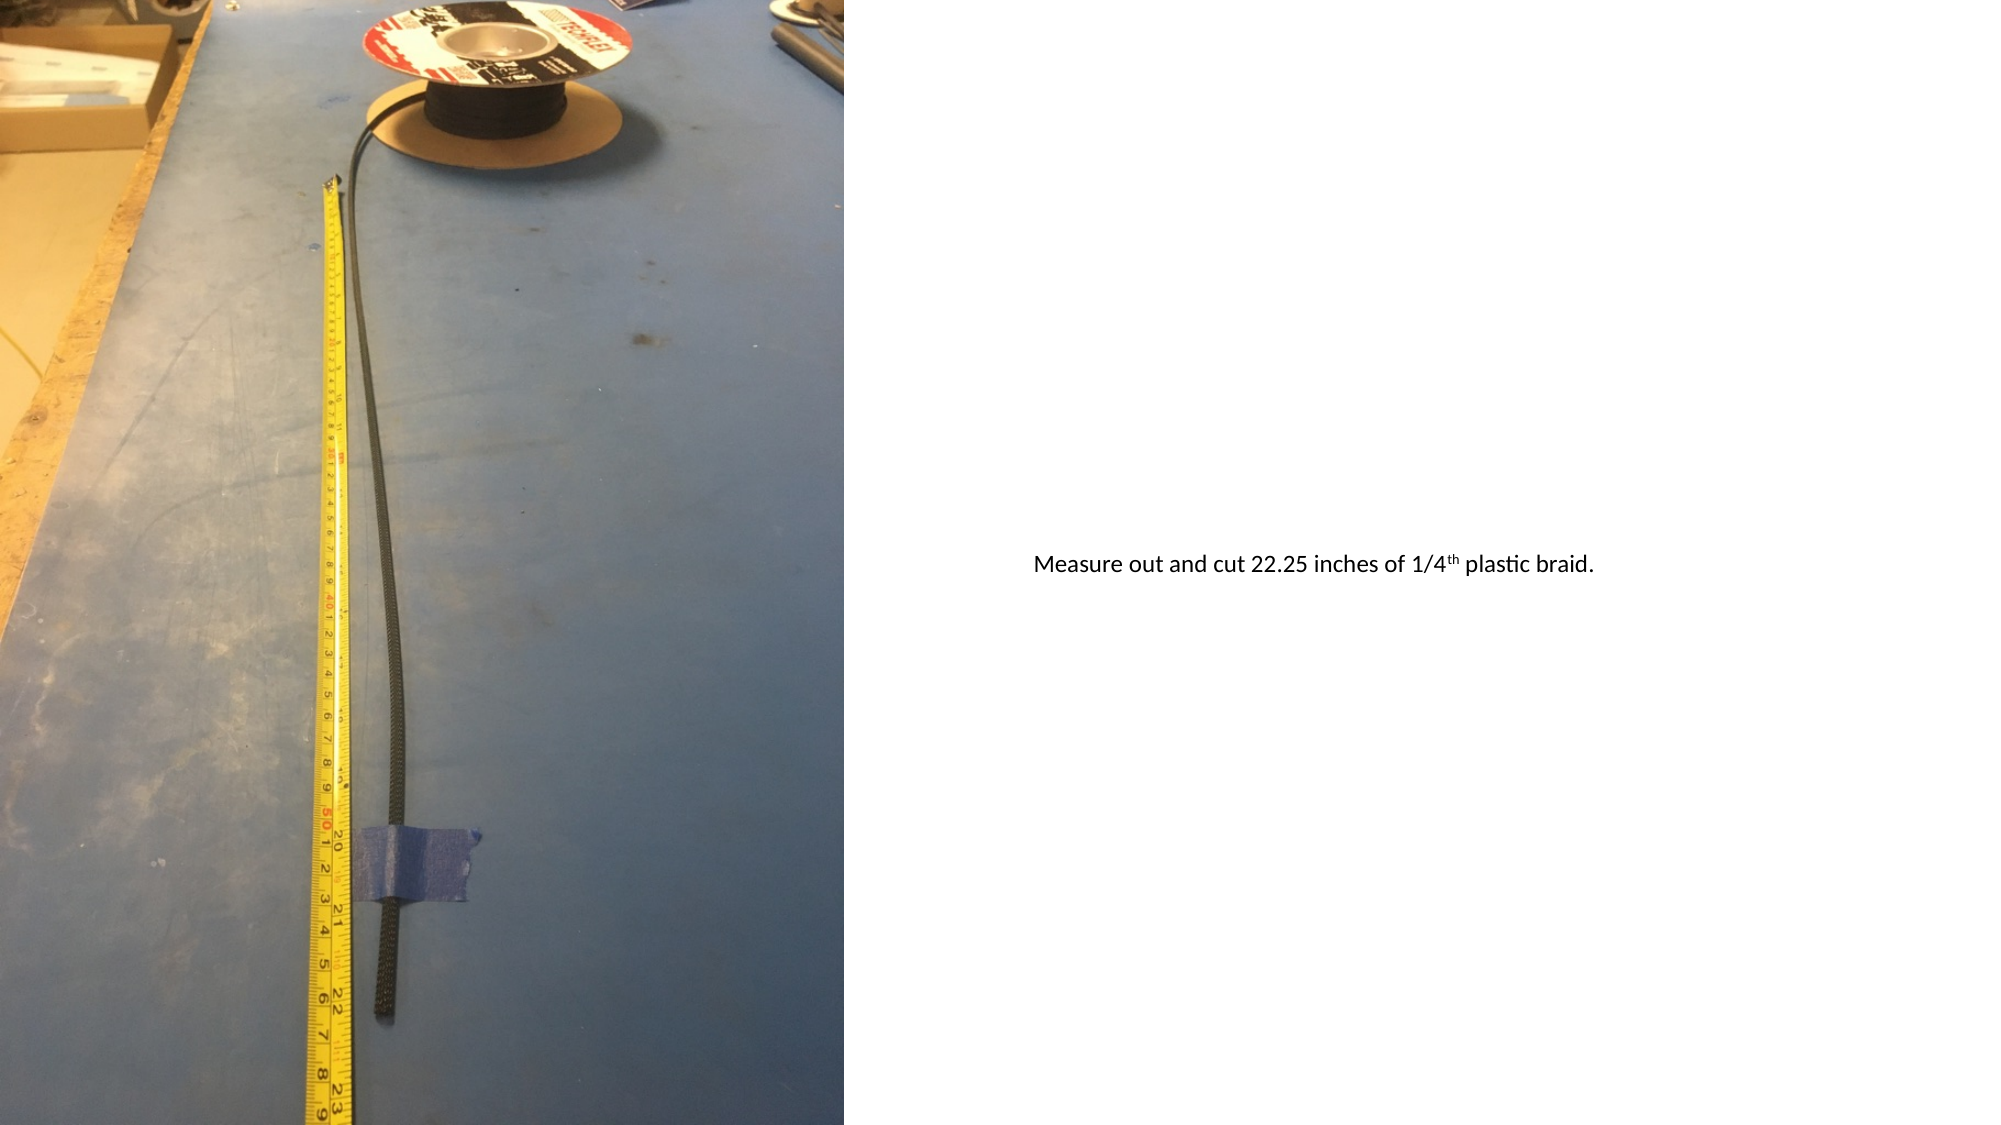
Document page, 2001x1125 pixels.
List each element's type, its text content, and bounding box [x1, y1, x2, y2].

picture [0, 0, 844, 1125]
text_box Measure out and cut 22.25 inches of 1/4th plastic braid. [999, 539, 1629, 585]
